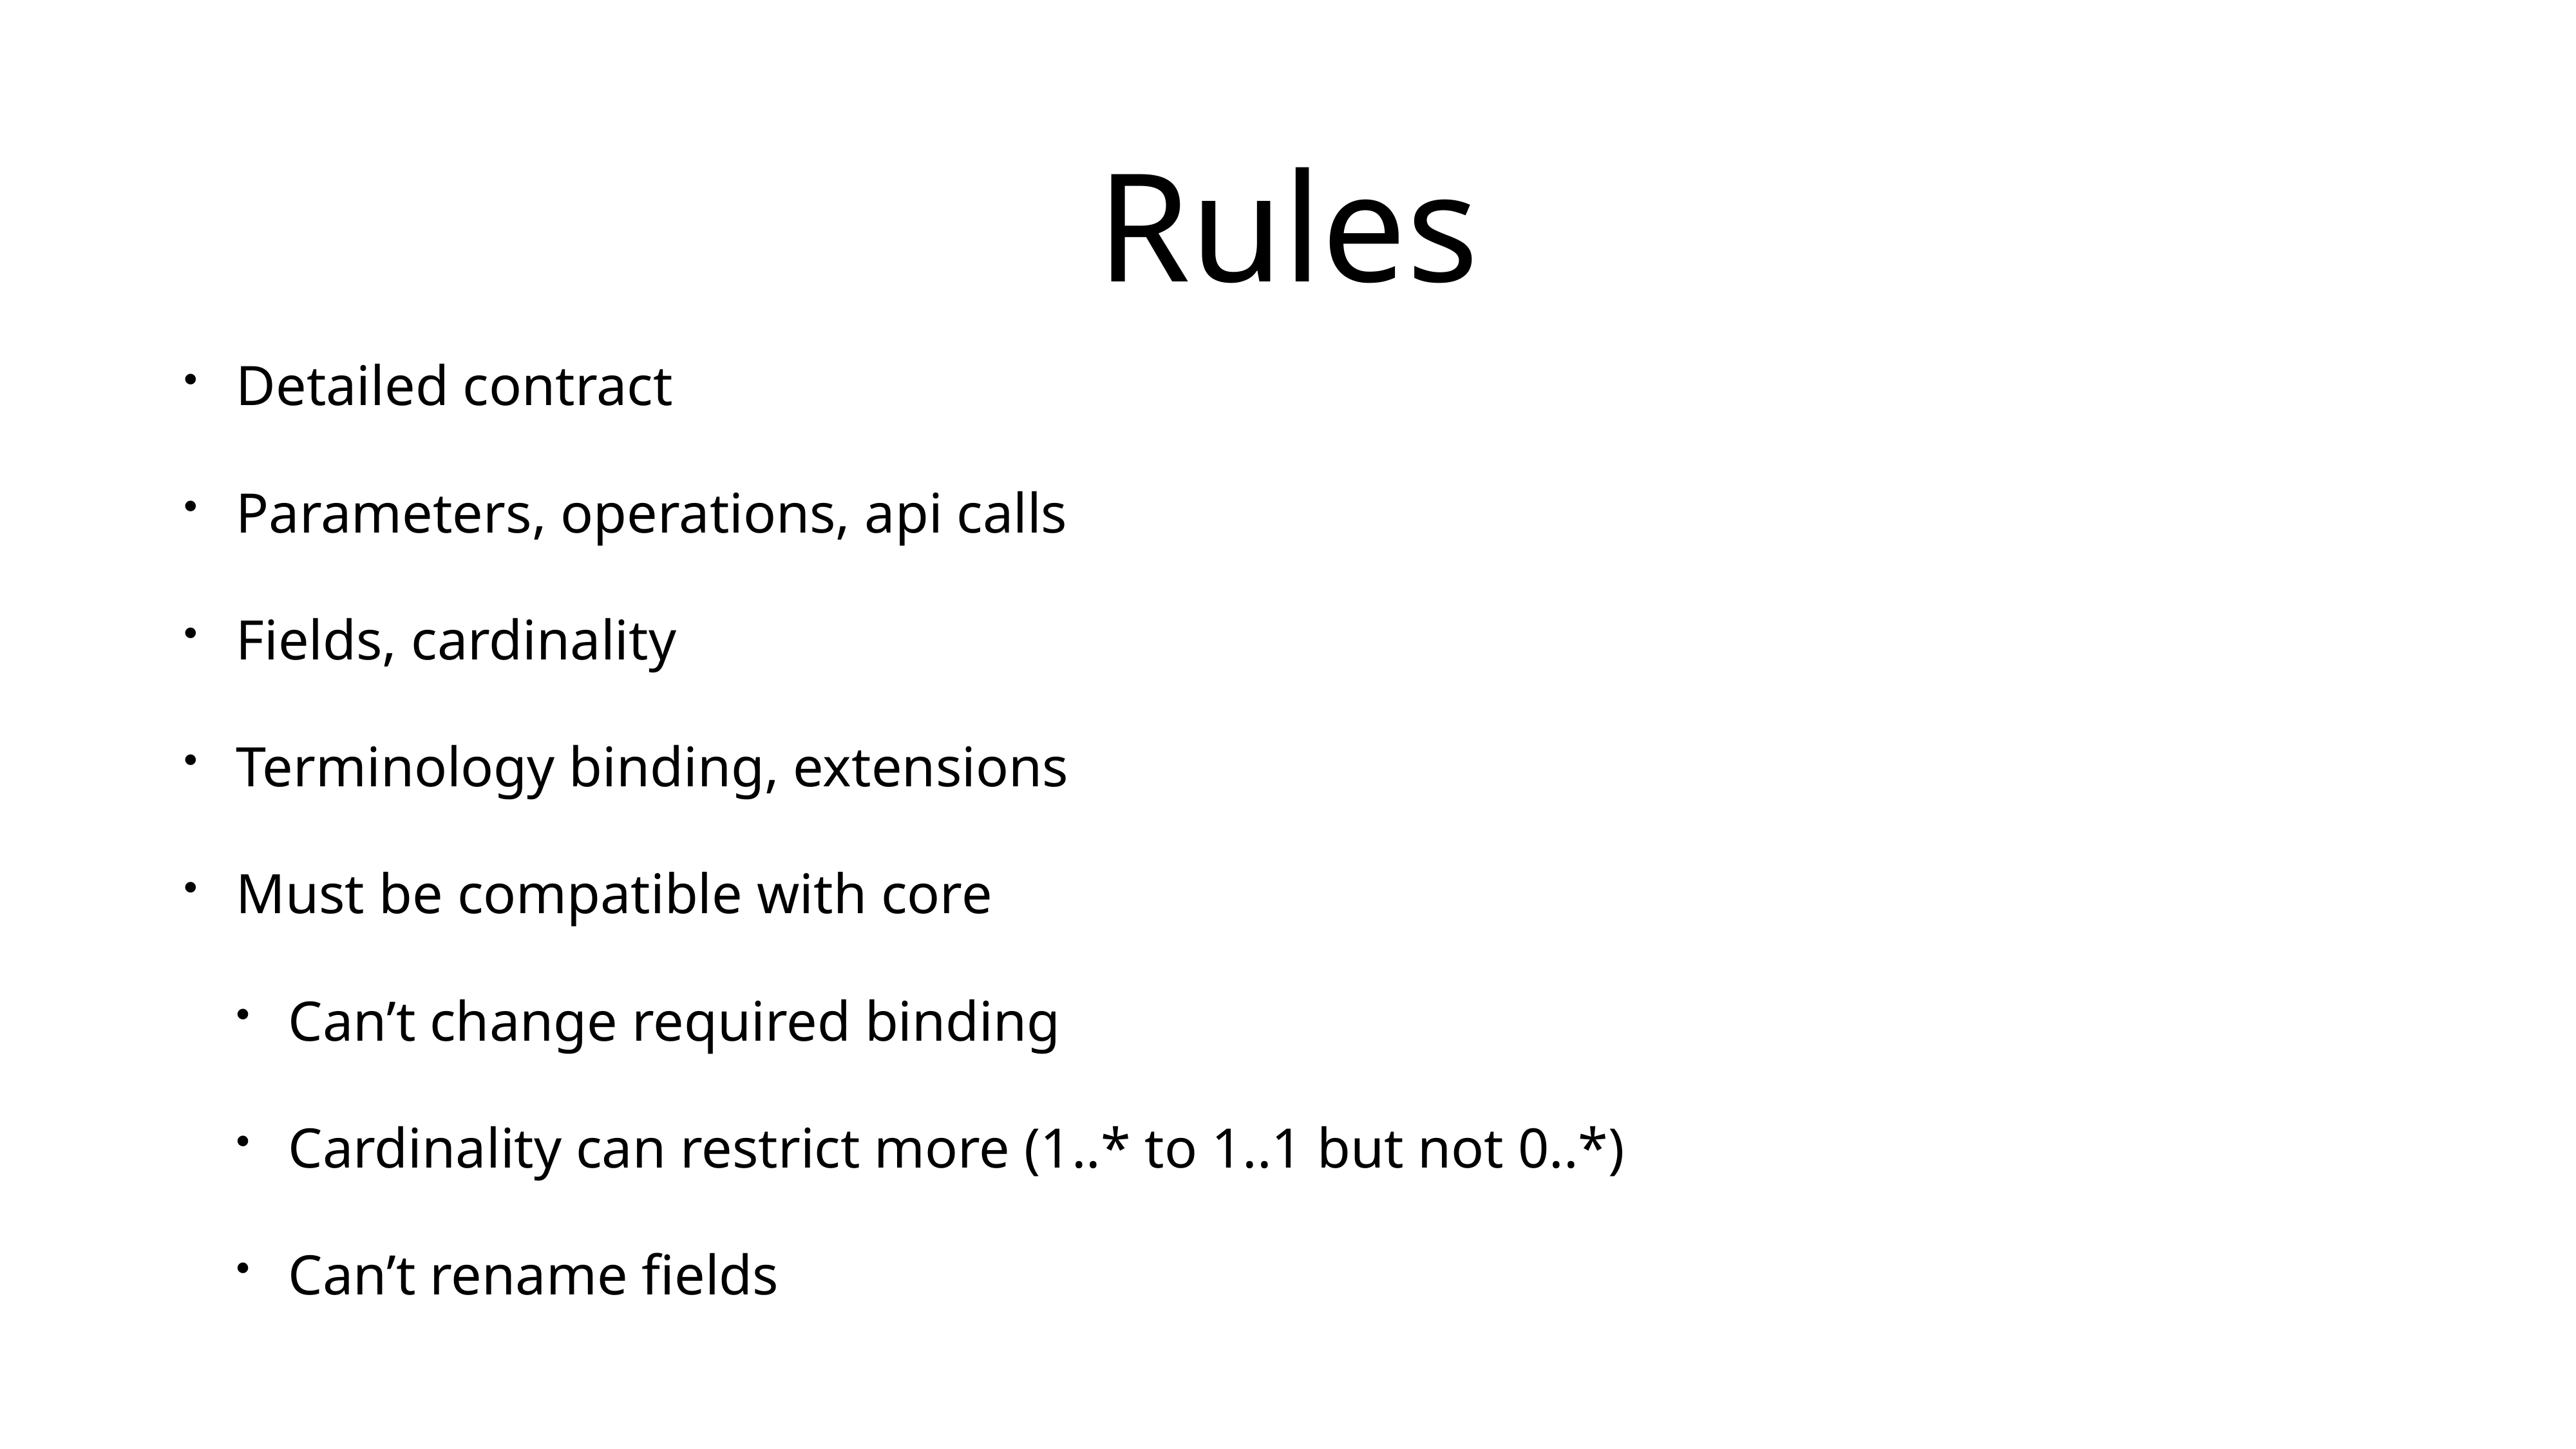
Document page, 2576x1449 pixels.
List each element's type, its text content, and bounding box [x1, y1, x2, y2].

title Rules [178, 100, 2398, 341]
list Detailed contract Parameters, operations, api calls Fields, cardinality Terminology binding, extensions Must be compatible with core Can’t change required binding Cardinality can restrict more (1..* to 1..1 but not 0..*) Can’t rename fields [178, 341, 2398, 1316]
